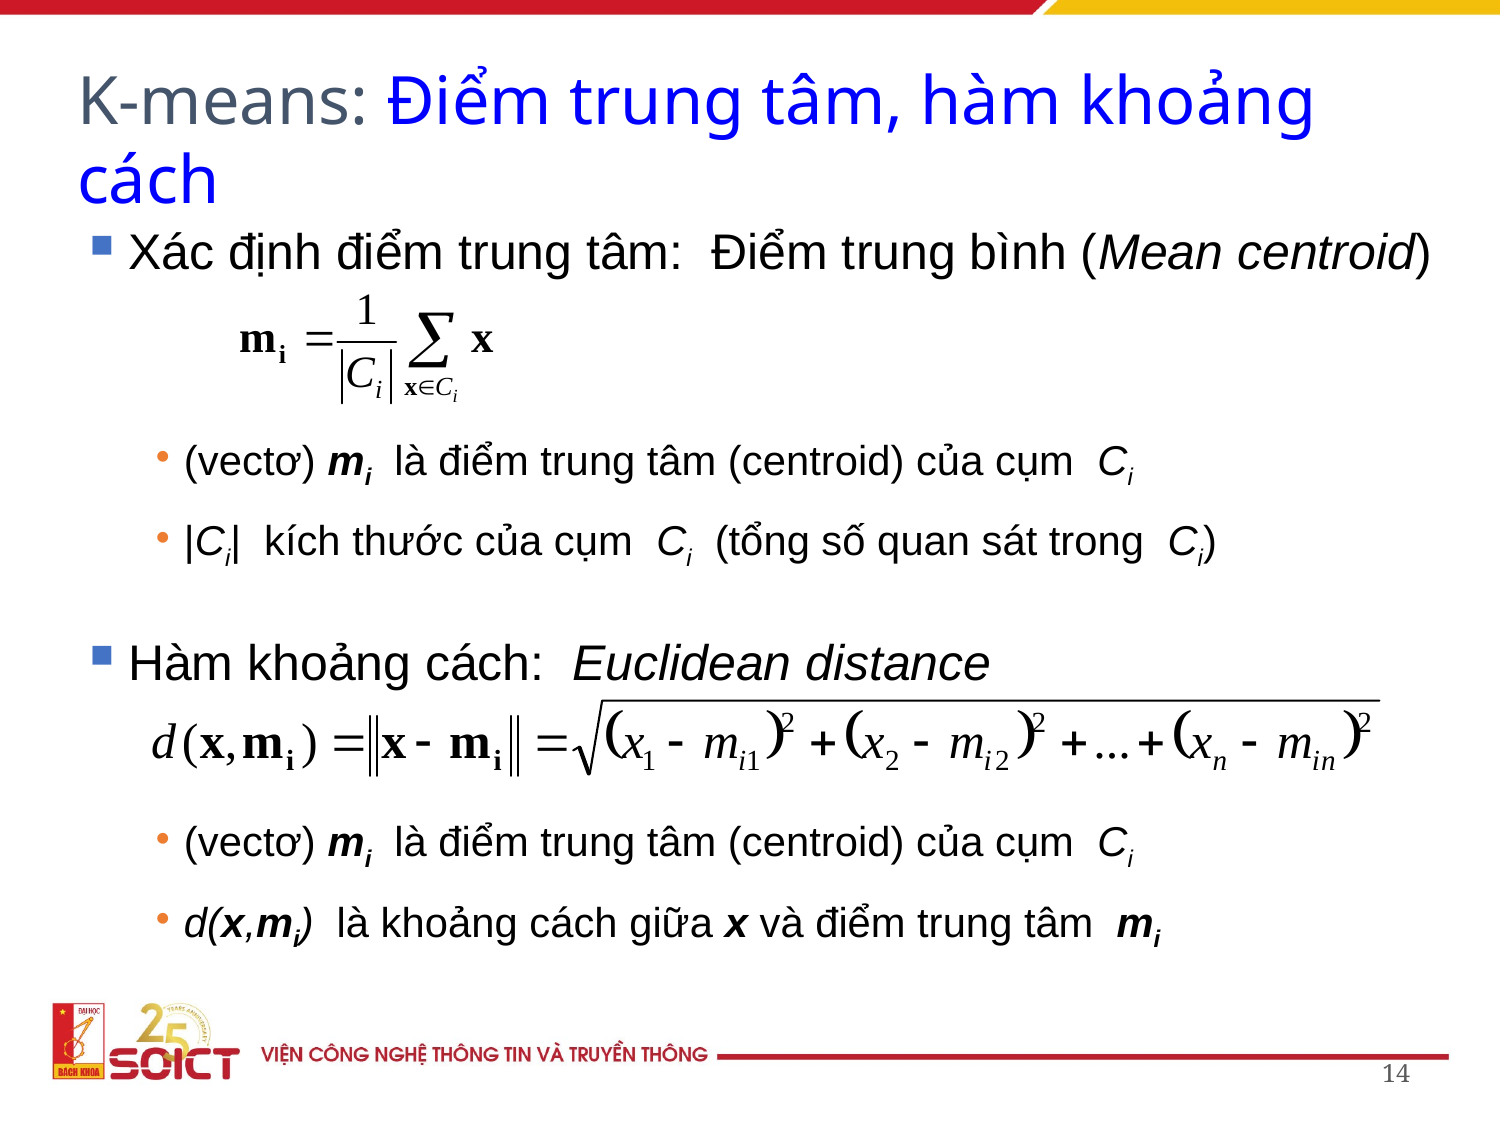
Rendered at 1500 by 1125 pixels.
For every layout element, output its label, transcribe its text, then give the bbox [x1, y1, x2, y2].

text_box Xác định điểm trung tâm: Điểm trung bình (Mean centroid) (vectơ) mi là điểm trung tâm (centroid) của cụm Ci |Ci| kích thước của cụm Ci (tổng số quan sát trong Ci) Hàm khoảng cách: Euclidean distance (vectơ) mi là điểm trung tâm (centroid) của cụm Ci d(x,mi) là khoảng cách giữa x và điểm trung tâm mi [75, 212, 1463, 1006]
text_box K-means: Điểm trung tâm, hàm khoảng cách [62, 50, 1425, 175]
picture [0, 0, 1500, 1125]
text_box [143, 687, 1390, 788]
slide_number 14 [1074, 1024, 1425, 1100]
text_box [233, 282, 502, 413]
